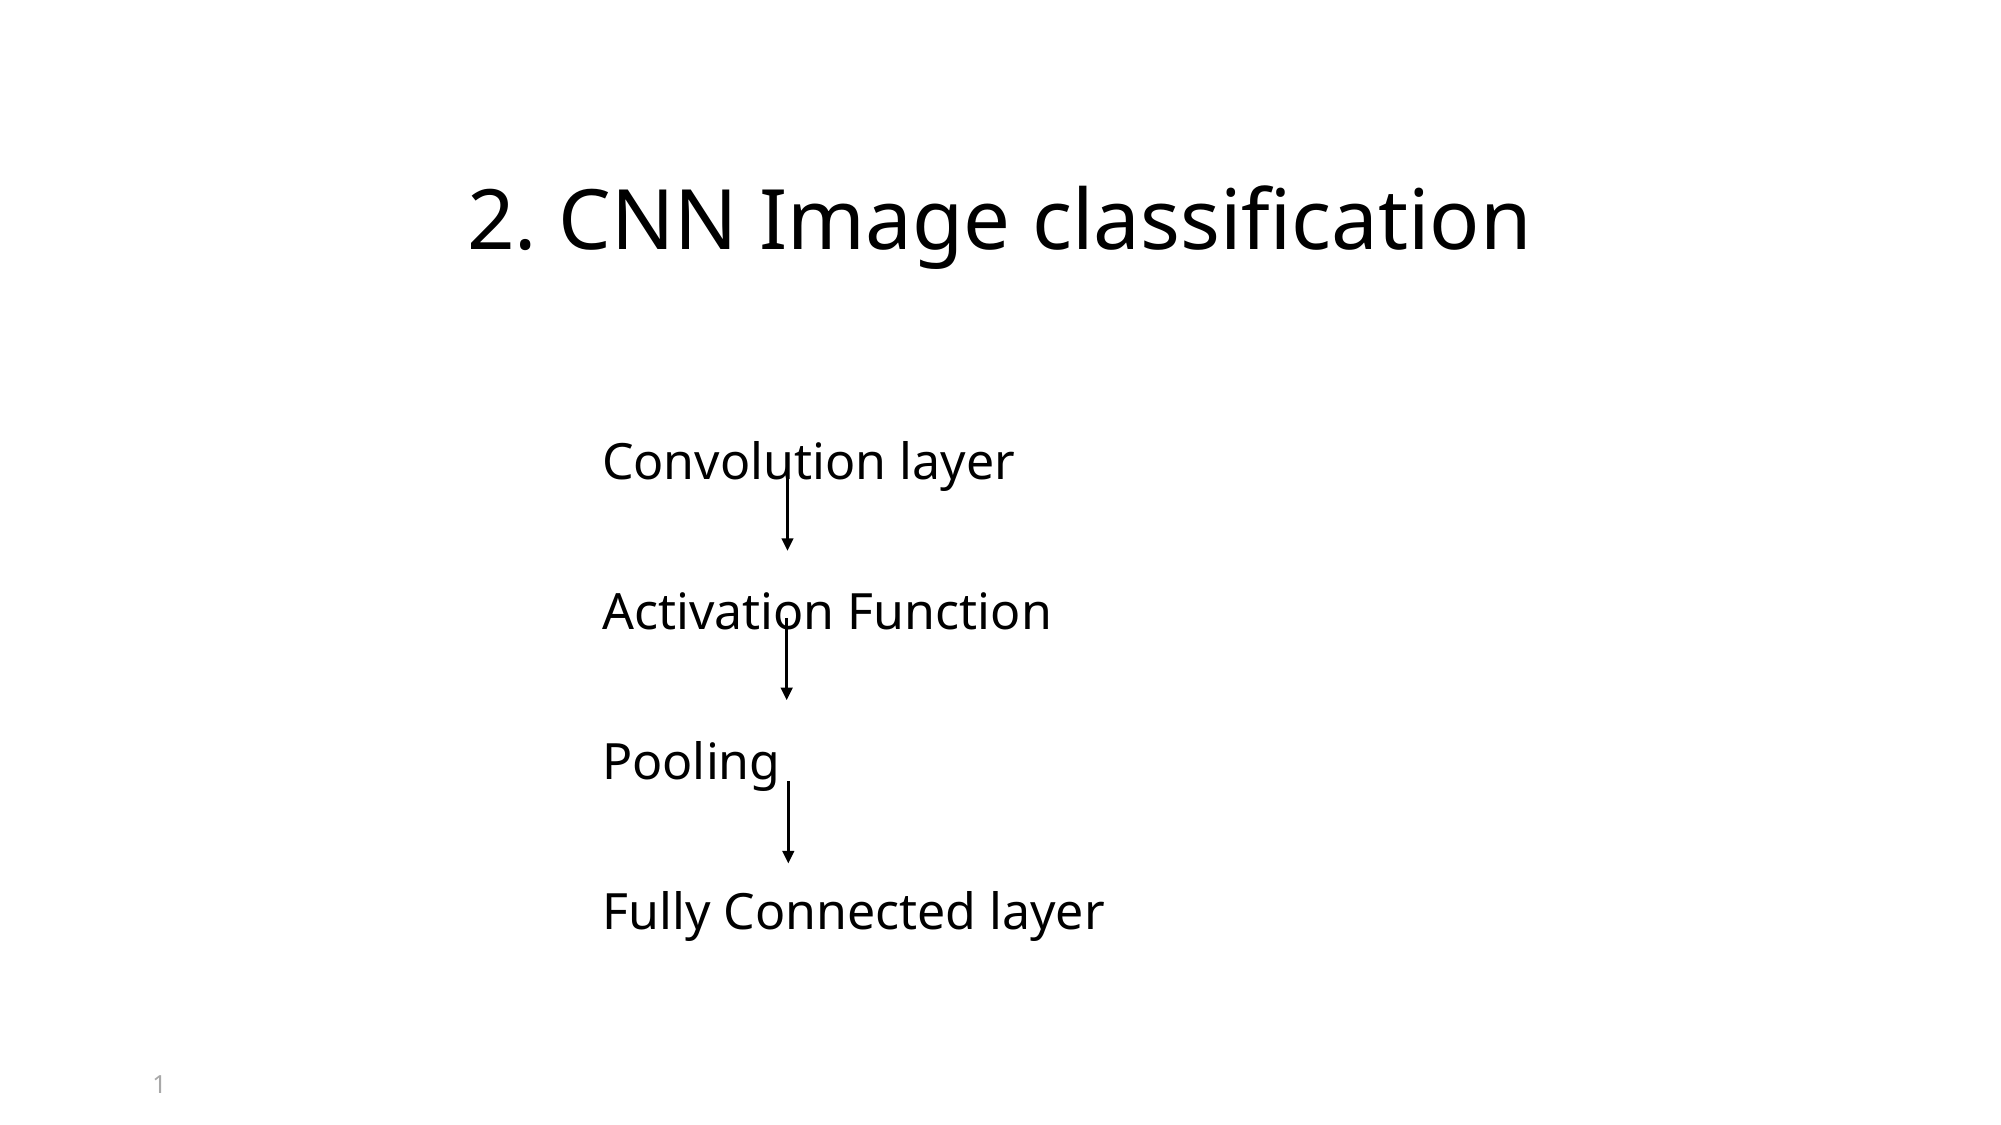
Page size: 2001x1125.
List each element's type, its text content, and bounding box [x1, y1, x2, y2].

slide_number 1 [137, 1055, 588, 1115]
text_box Convolution layer Activation Function Pooling Fully Connected layer [587, 331, 1410, 947]
text_box 2. CNN Image classification [170, 158, 1829, 274]
